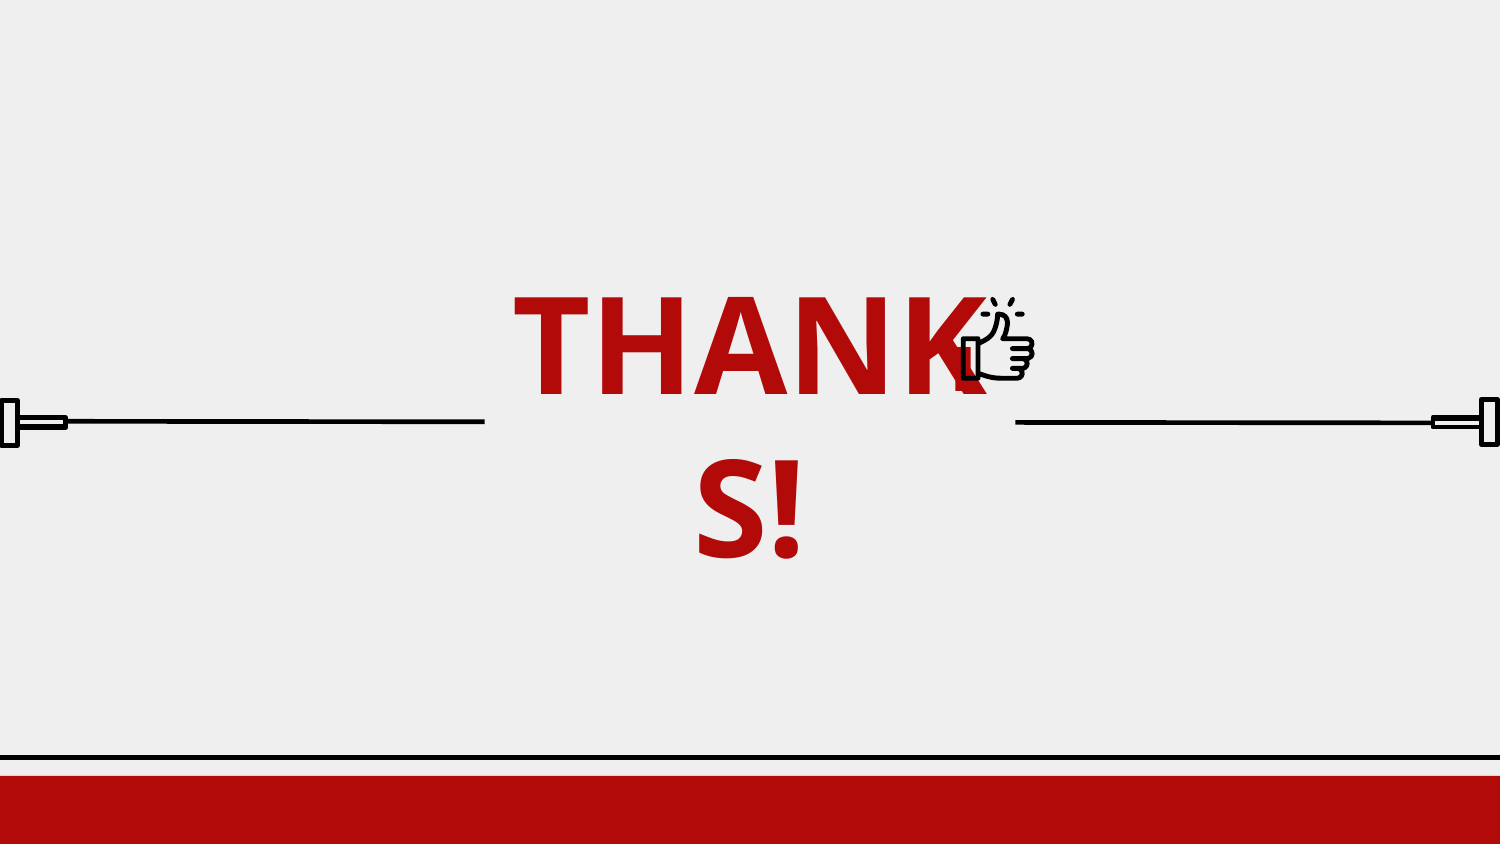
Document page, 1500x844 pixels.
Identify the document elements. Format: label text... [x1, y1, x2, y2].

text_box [955, 296, 1036, 392]
title THANKS! [484, 320, 1016, 523]
